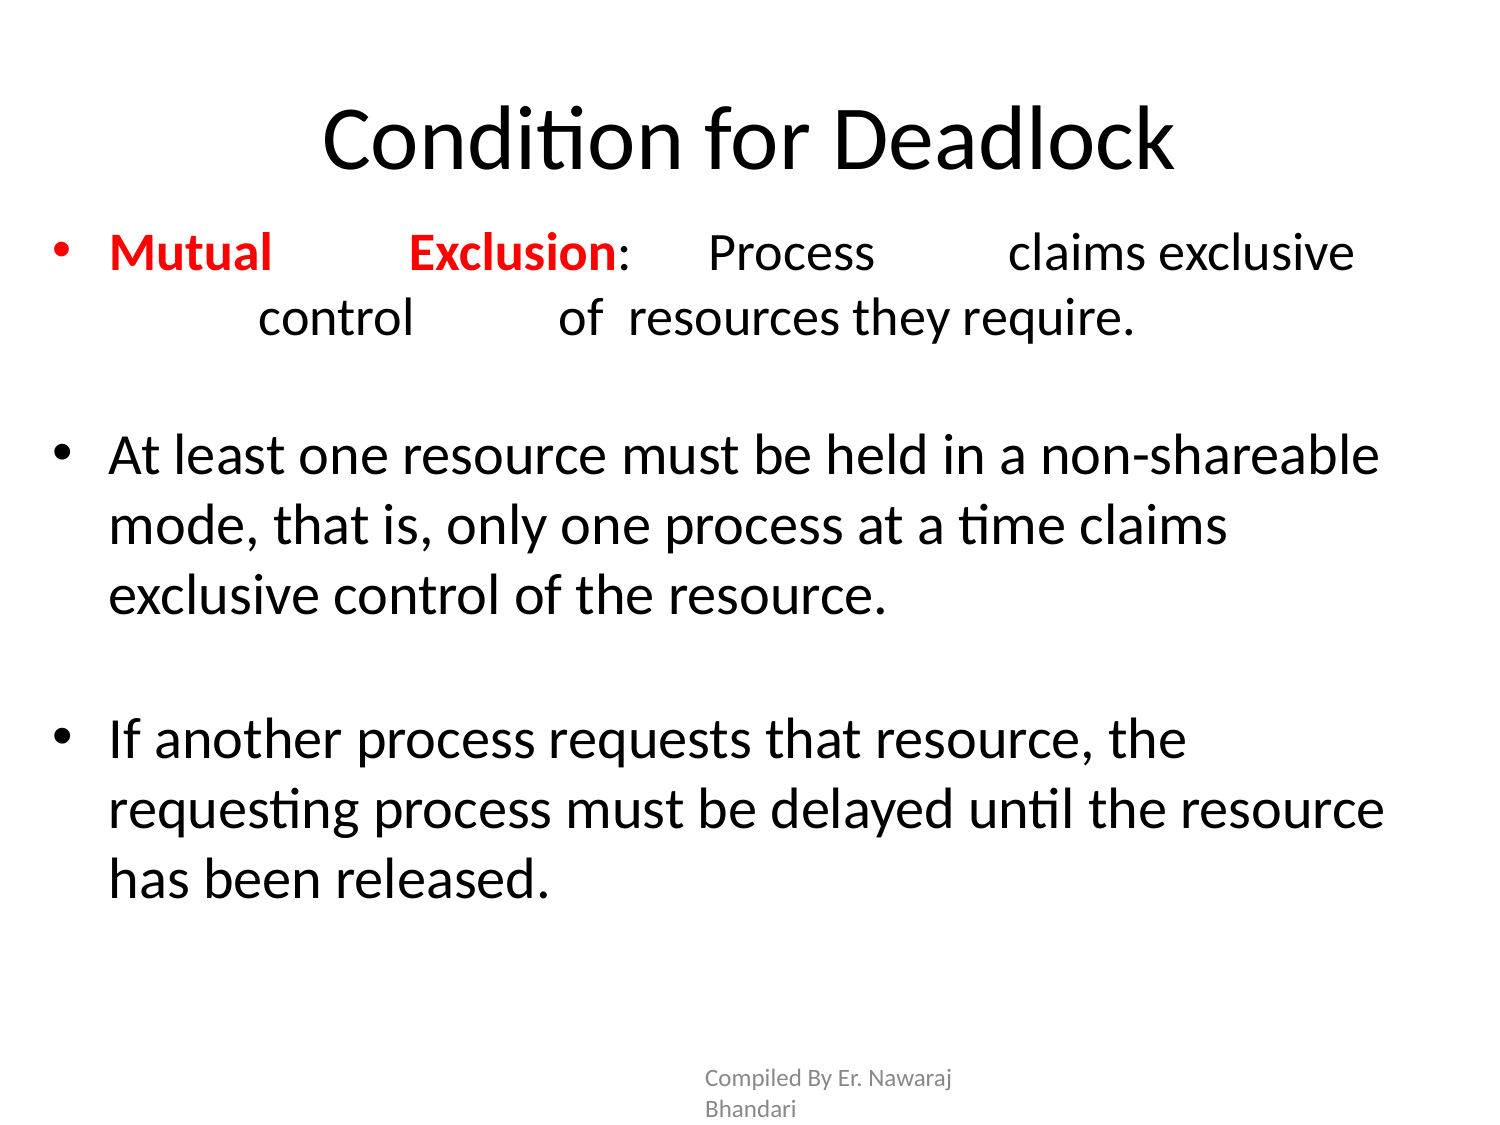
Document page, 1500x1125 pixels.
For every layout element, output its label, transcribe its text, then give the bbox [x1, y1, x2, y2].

text_box Mutual Exclusion: Process claims exclusive control of resources they require. At least one resource must be held in a non-shareable mode, that is, only one process at a time claims exclusive control of the resource. If another process requests that resource, the requesting process must be delayed until the resource has been released. [50, 214, 1425, 978]
footer Compiled By Er. Nawaraj Bhandari [703, 1060, 963, 1125]
title Condition for Deadlock [320, 75, 1180, 214]
